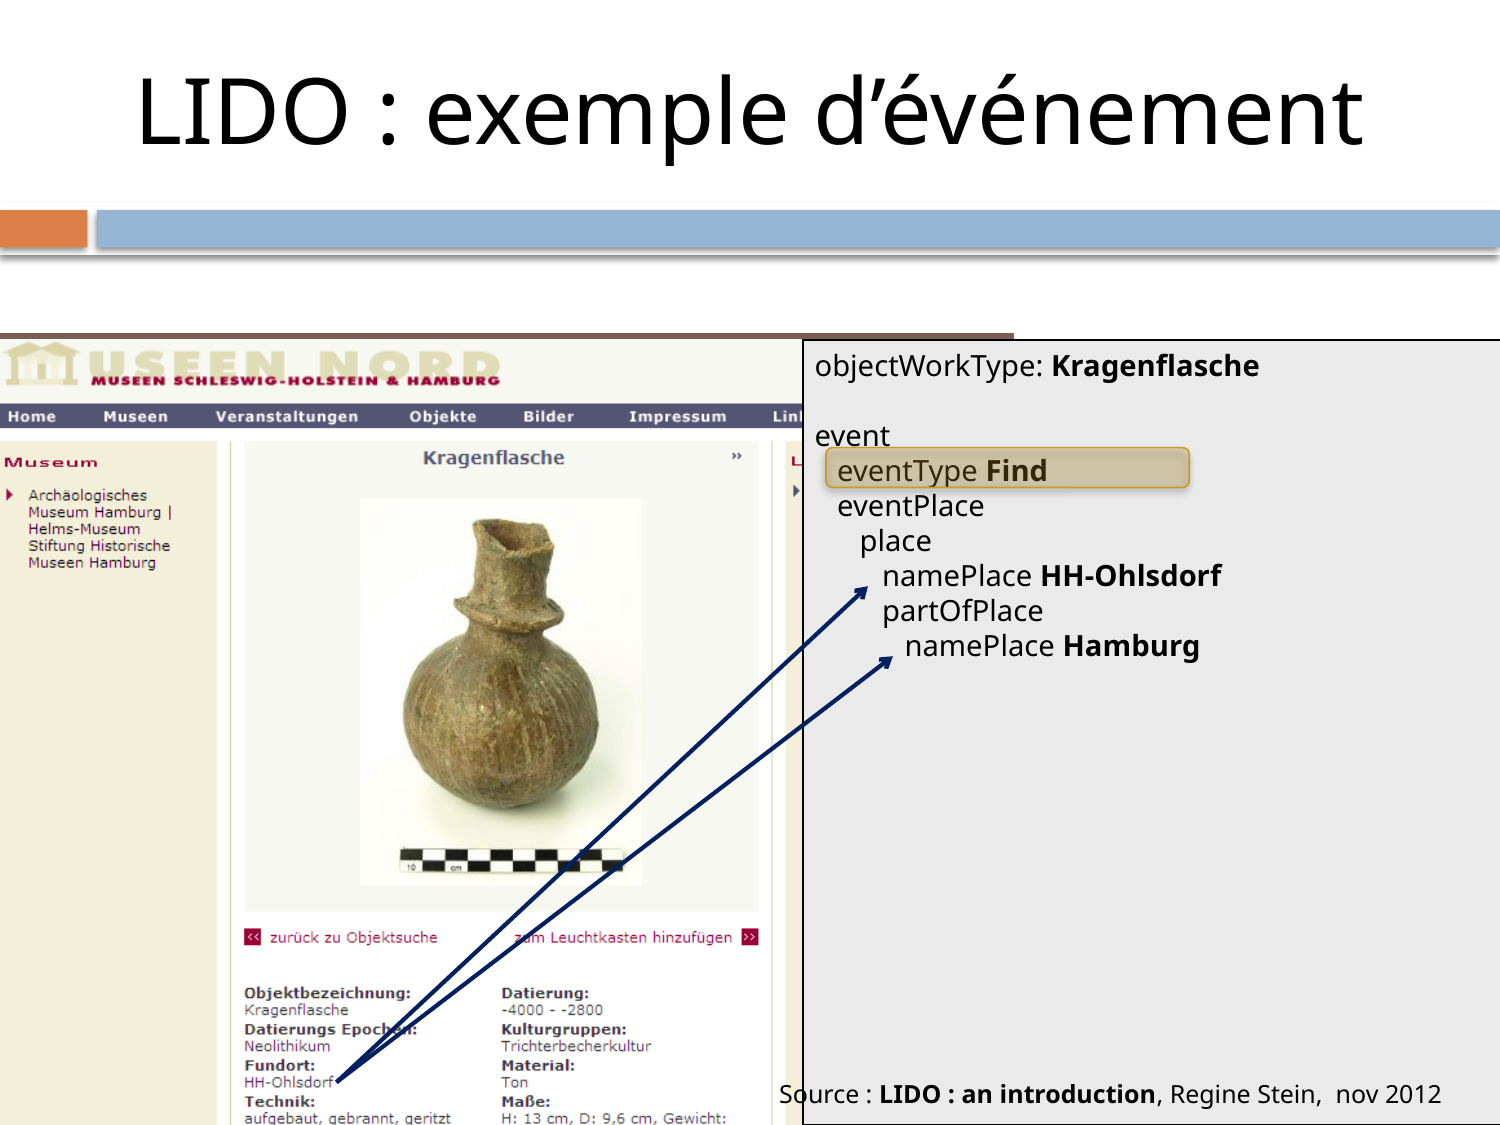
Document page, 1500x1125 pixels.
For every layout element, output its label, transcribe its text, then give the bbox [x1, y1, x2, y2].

text_box objectWorkType: Kragenflasche event eventType Find eventPlace place namePlace HH-Ohlsdorf partOfPlace namePlace Hamburg [1009, 339, 1500, 1125]
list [0, 339, 1009, 1125]
text_box [1013, 446, 1191, 489]
text_box LIDO : exemple d’événement [74, 45, 1425, 233]
text_box Source : LIDO : an introduction, Regine Stein, nov 2012 [1013, 1071, 1458, 1116]
